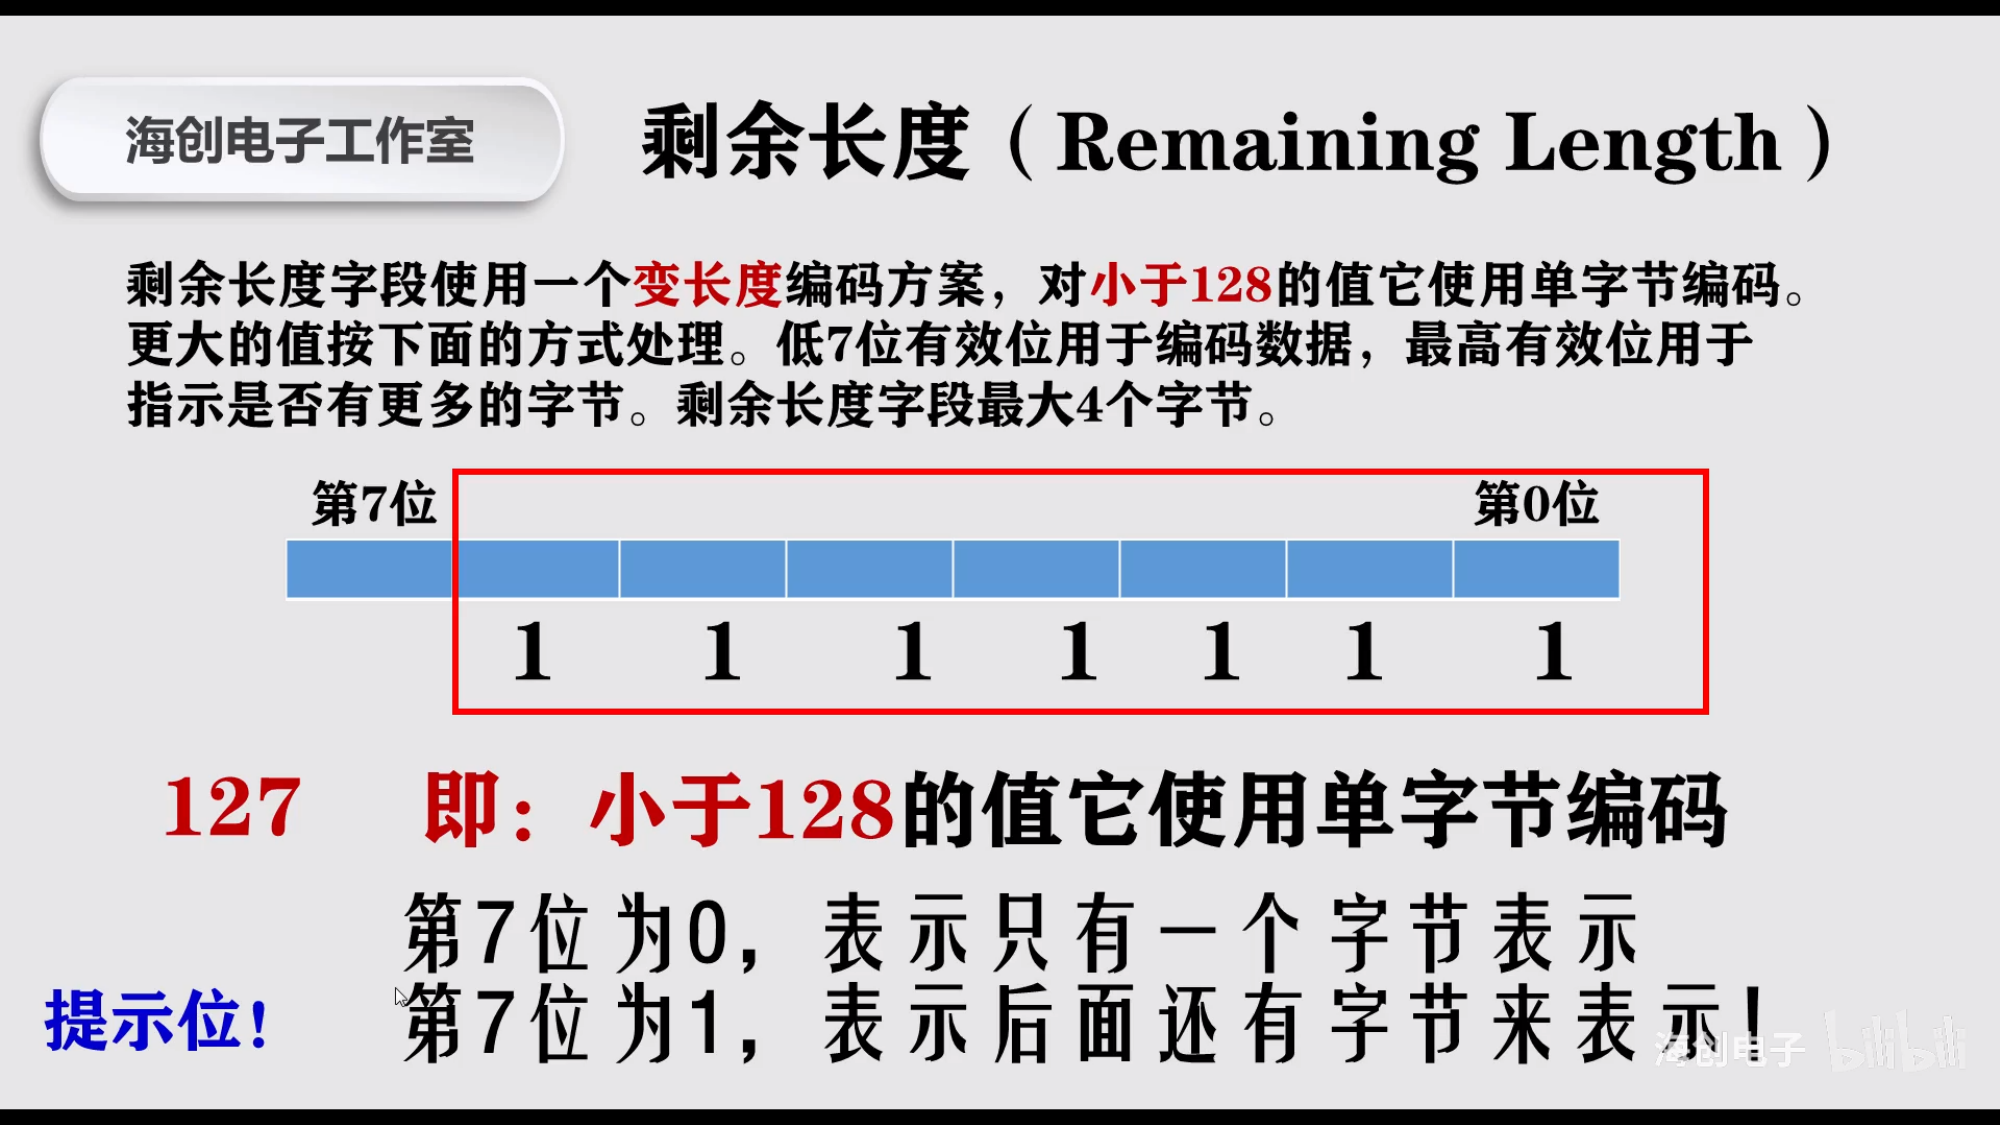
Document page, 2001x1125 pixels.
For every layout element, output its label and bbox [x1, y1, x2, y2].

list [0, 0, 2000, 1125]
